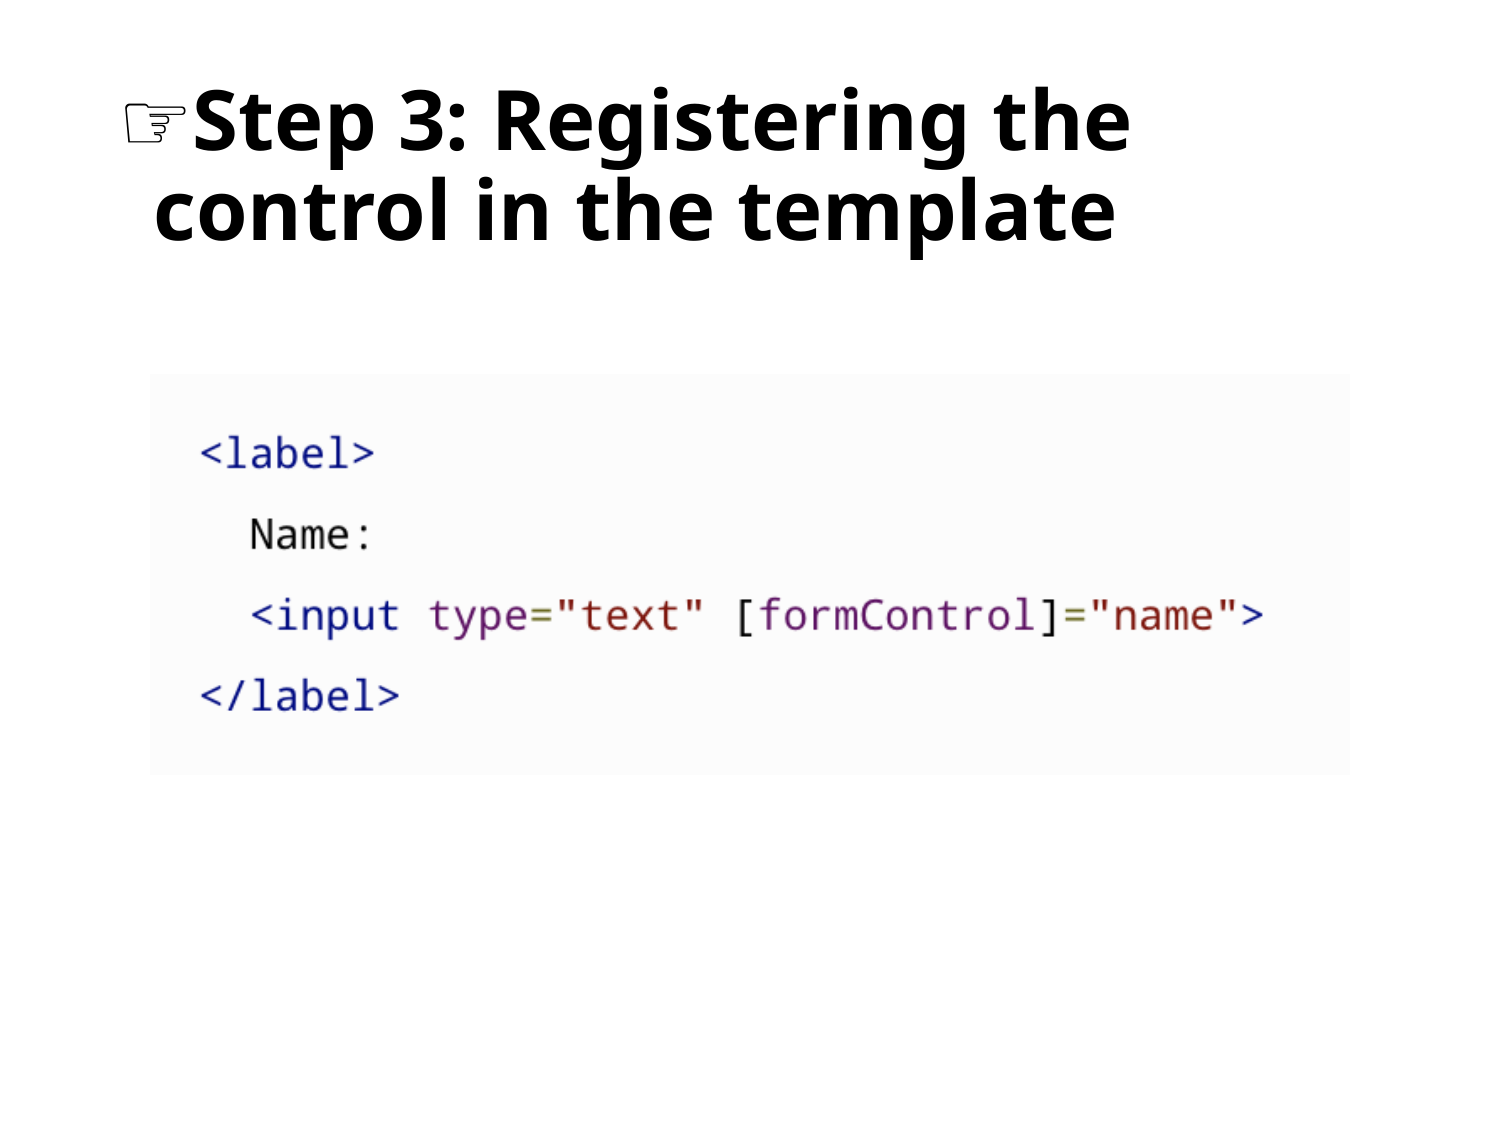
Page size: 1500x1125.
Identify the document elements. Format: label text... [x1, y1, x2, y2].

title Step 3: Registering the control in the template [103, 59, 1397, 278]
picture [149, 374, 1350, 775]
